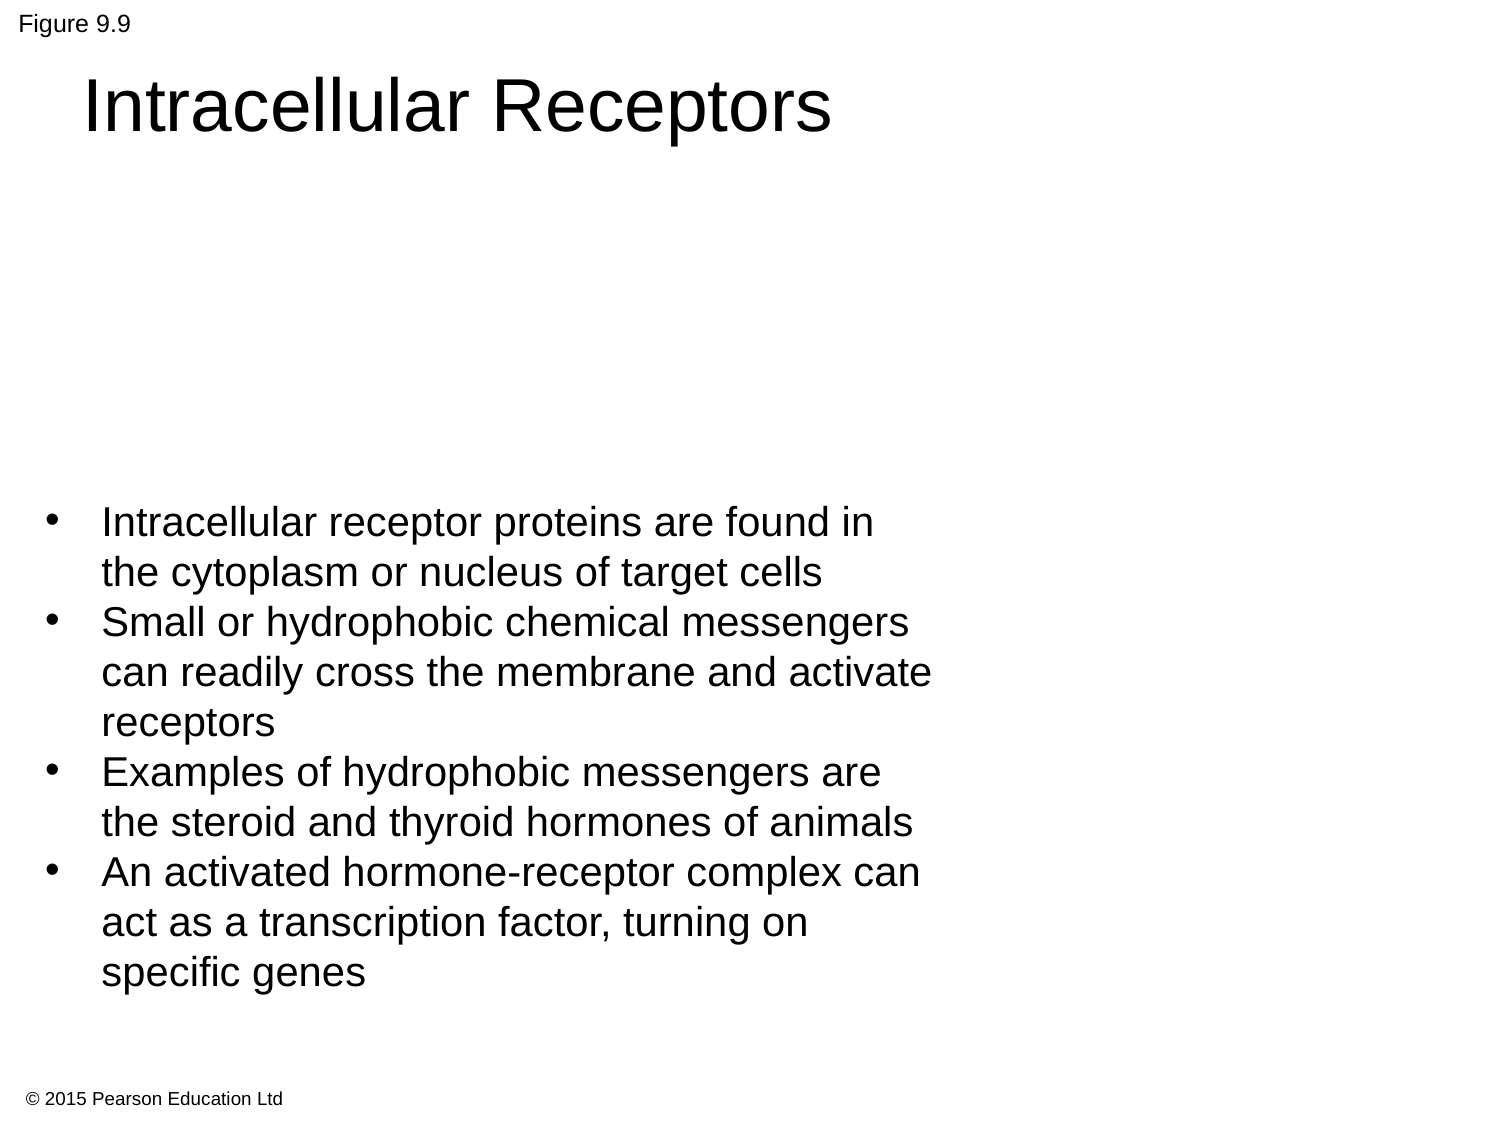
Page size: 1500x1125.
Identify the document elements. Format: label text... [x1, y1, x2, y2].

title Figure 9.9 [3, 0, 930, 50]
text_box Intracellular Receptors [29, 48, 887, 250]
text_box Intracellular receptor proteins are found in the cytoplasm or nucleus of target cells Small or hydrophobic chemical messengers can readily cross the membrane and activate receptors Examples of hydrophobic messengers are the steroid and thyroid hormones of animals An activated hormone-receptor complex can act as a transcription factor, turning on specific genes [30, 487, 958, 1002]
